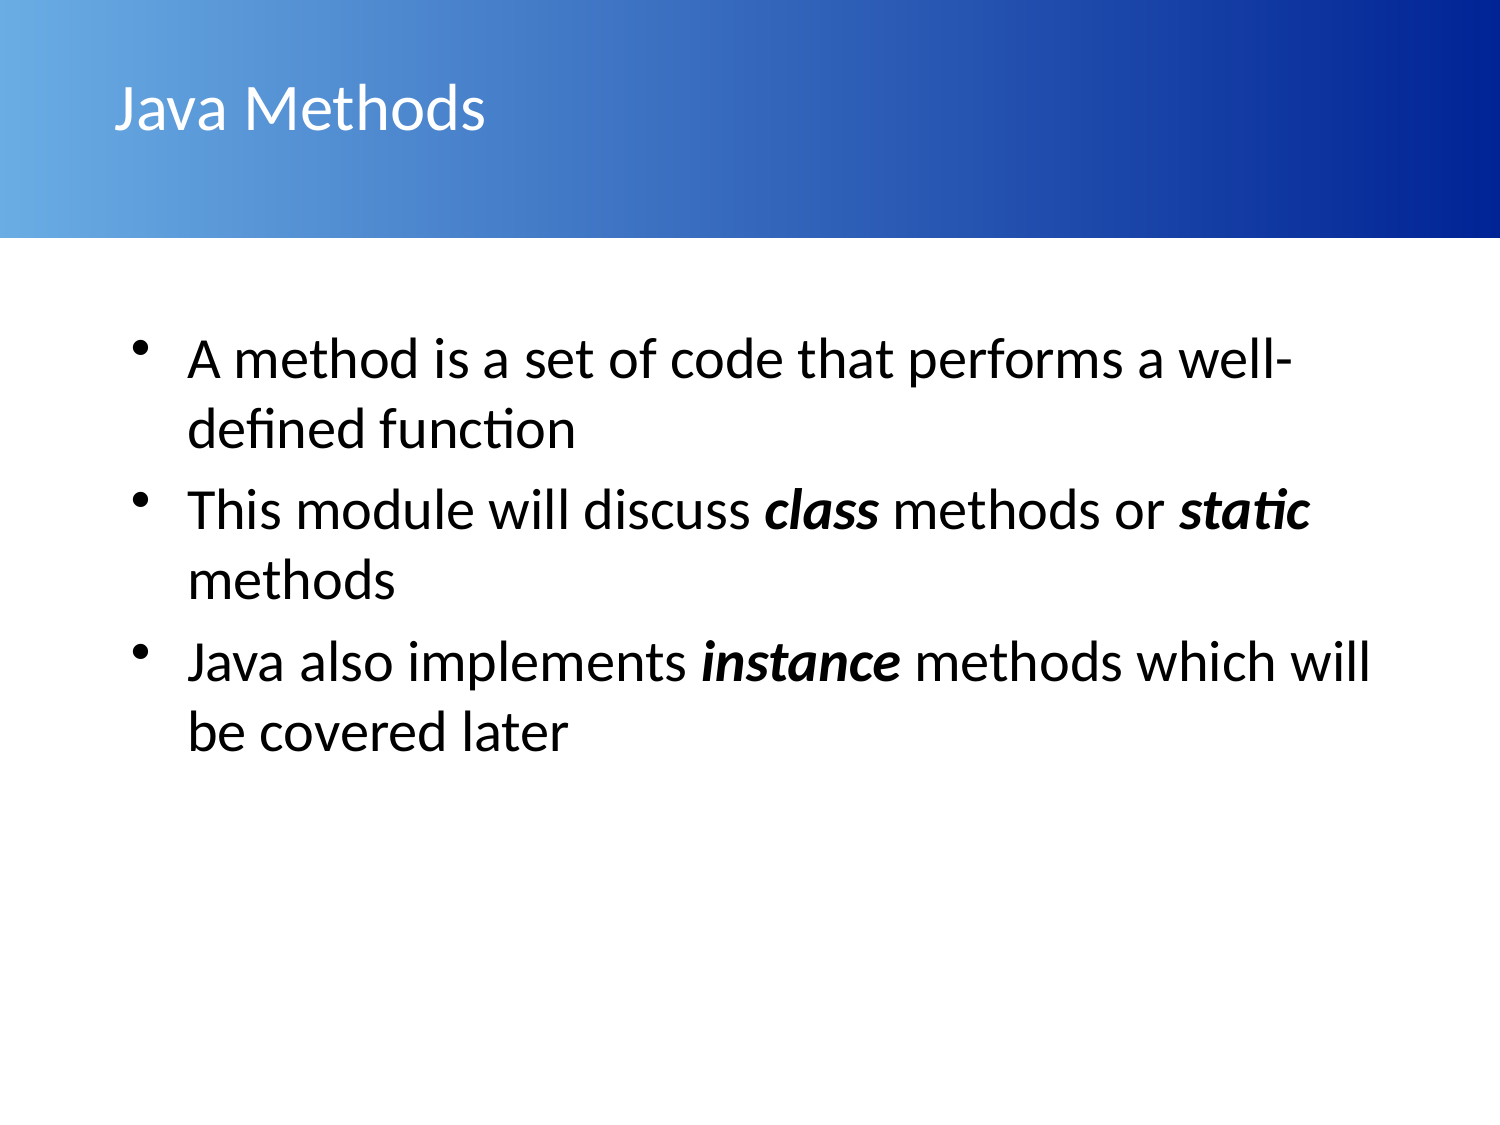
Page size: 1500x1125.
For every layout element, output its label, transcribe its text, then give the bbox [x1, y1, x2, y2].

title Java Methods [99, 57, 1450, 150]
text_box A method is a set of code that performs a well-defined function This module will discuss class methods or static methods Java also implements instance methods which will be covered later [116, 312, 1391, 625]
